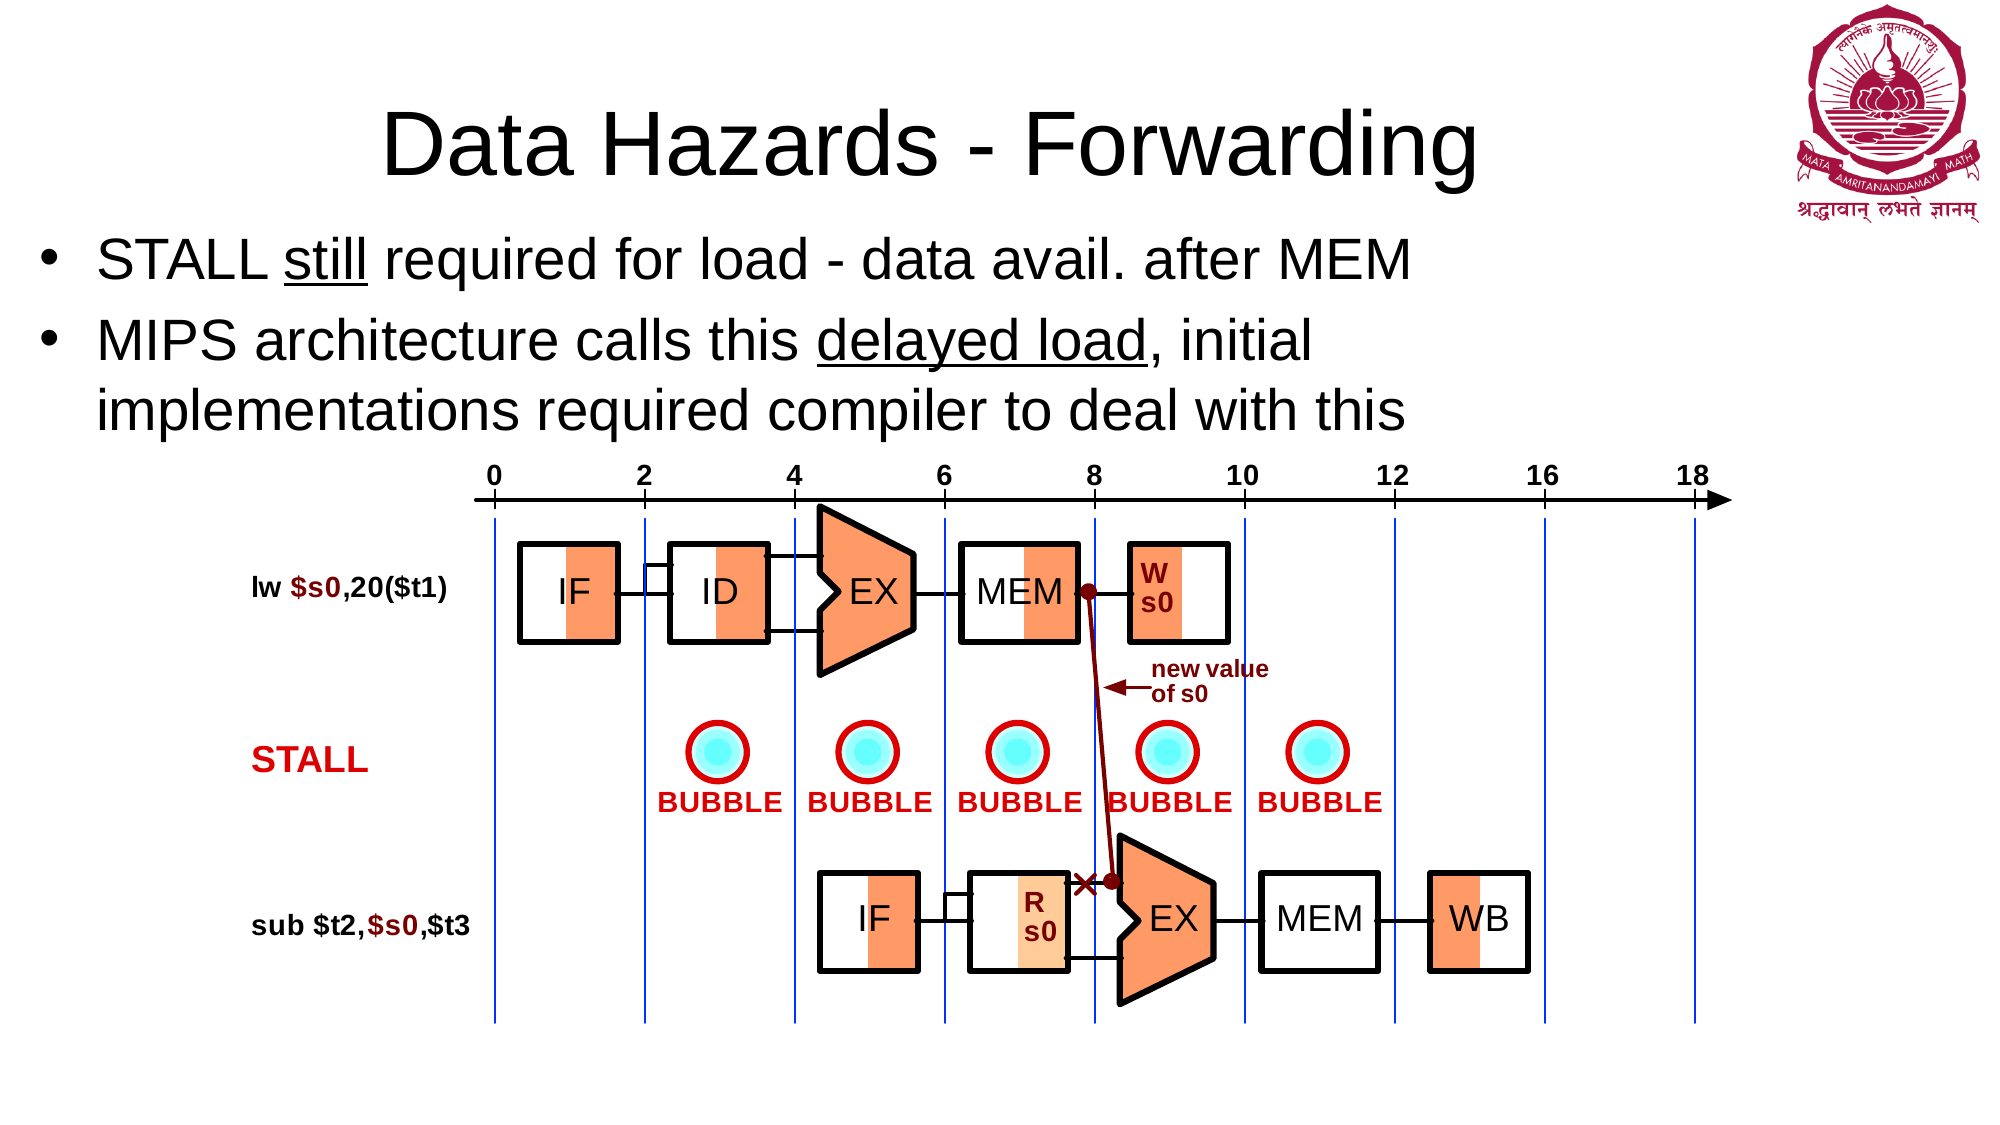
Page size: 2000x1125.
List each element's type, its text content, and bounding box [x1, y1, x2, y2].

list STALL still required for load - data avail. after MEM MIPS architecture calls this delayed load, initial implementations required compiler to deal with this [24, 213, 1713, 502]
picture [250, 462, 1750, 1028]
picture [1776, 1, 2000, 225]
title Data Hazards - Forwarding [99, 45, 1763, 233]
